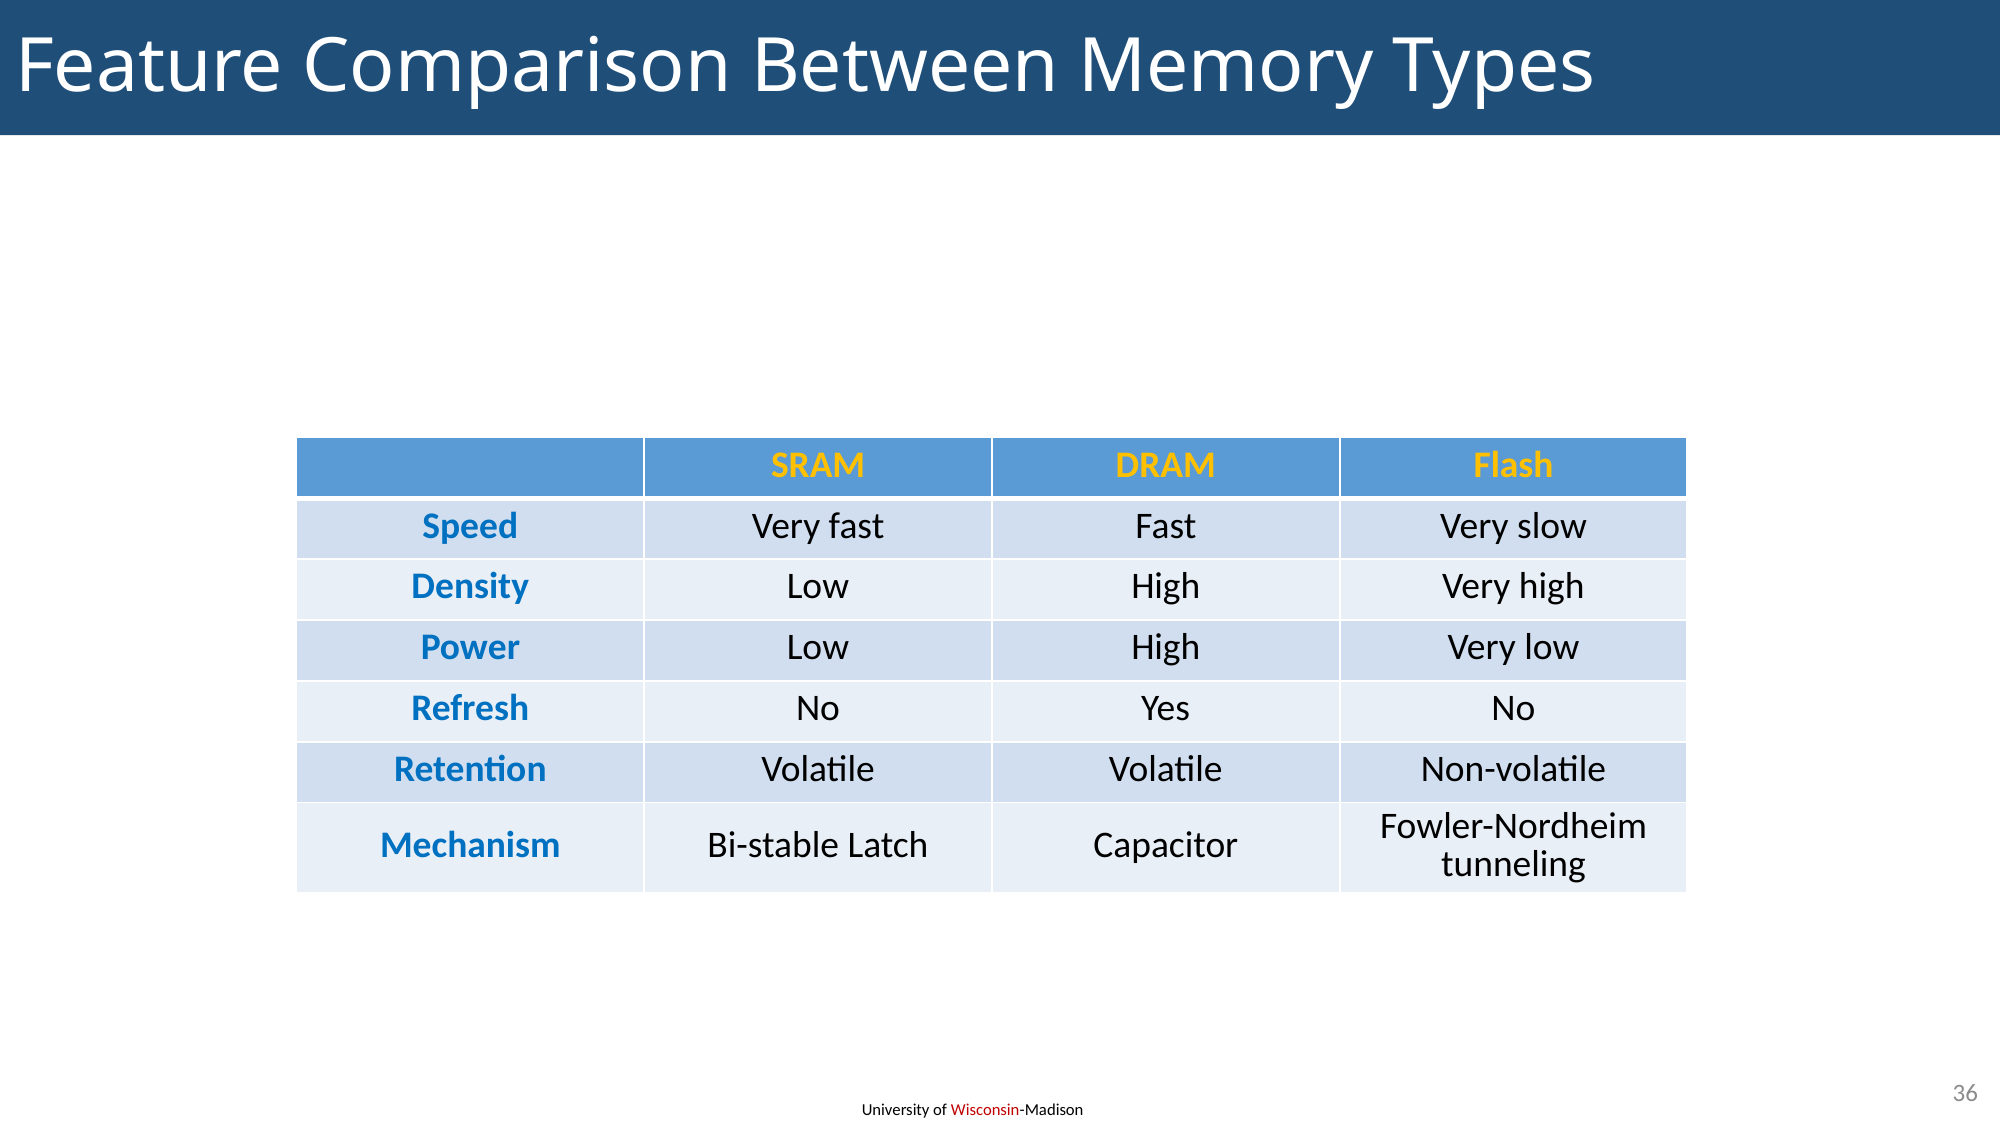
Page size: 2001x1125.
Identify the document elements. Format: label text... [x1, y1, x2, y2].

table_cell No [1341, 682, 1686, 741]
table_cell No [645, 682, 991, 741]
table_cell High [993, 560, 1339, 619]
table_cell Density [297, 560, 643, 619]
table_cell Speed [297, 501, 643, 558]
table_header DRAM [993, 438, 1339, 496]
table_cell Volatile [993, 743, 1339, 802]
table_cell Very high [1341, 560, 1686, 619]
table_header [297, 438, 643, 496]
table_cell Very fast [645, 501, 991, 558]
table_cell High [993, 621, 1339, 680]
table_cell Power [297, 621, 643, 680]
slide_number 36 [1879, 1069, 1994, 1114]
table_cell Mechanism [297, 803, 643, 892]
table_header Flash [1341, 438, 1686, 496]
table_cell Bi-stable Latch [645, 803, 991, 892]
title Feature Comparison Between Memory Types [0, 0, 2000, 136]
table_cell Retention [297, 743, 643, 802]
table_cell Very low [1341, 621, 1686, 680]
table_cell Non-volatile [1341, 743, 1686, 802]
table_cell Low [645, 560, 991, 619]
table_cell Fast [993, 501, 1339, 558]
table_header SRAM [645, 438, 991, 496]
table_cell Fowler-Nordheim tunneling [1341, 803, 1686, 892]
table_cell Refresh [297, 682, 643, 741]
table_cell Capacitor [993, 803, 1339, 892]
table_cell Very slow [1341, 501, 1686, 558]
table_cell Low [645, 621, 991, 680]
table_cell Volatile [645, 743, 991, 802]
table_cell Yes [993, 682, 1339, 741]
